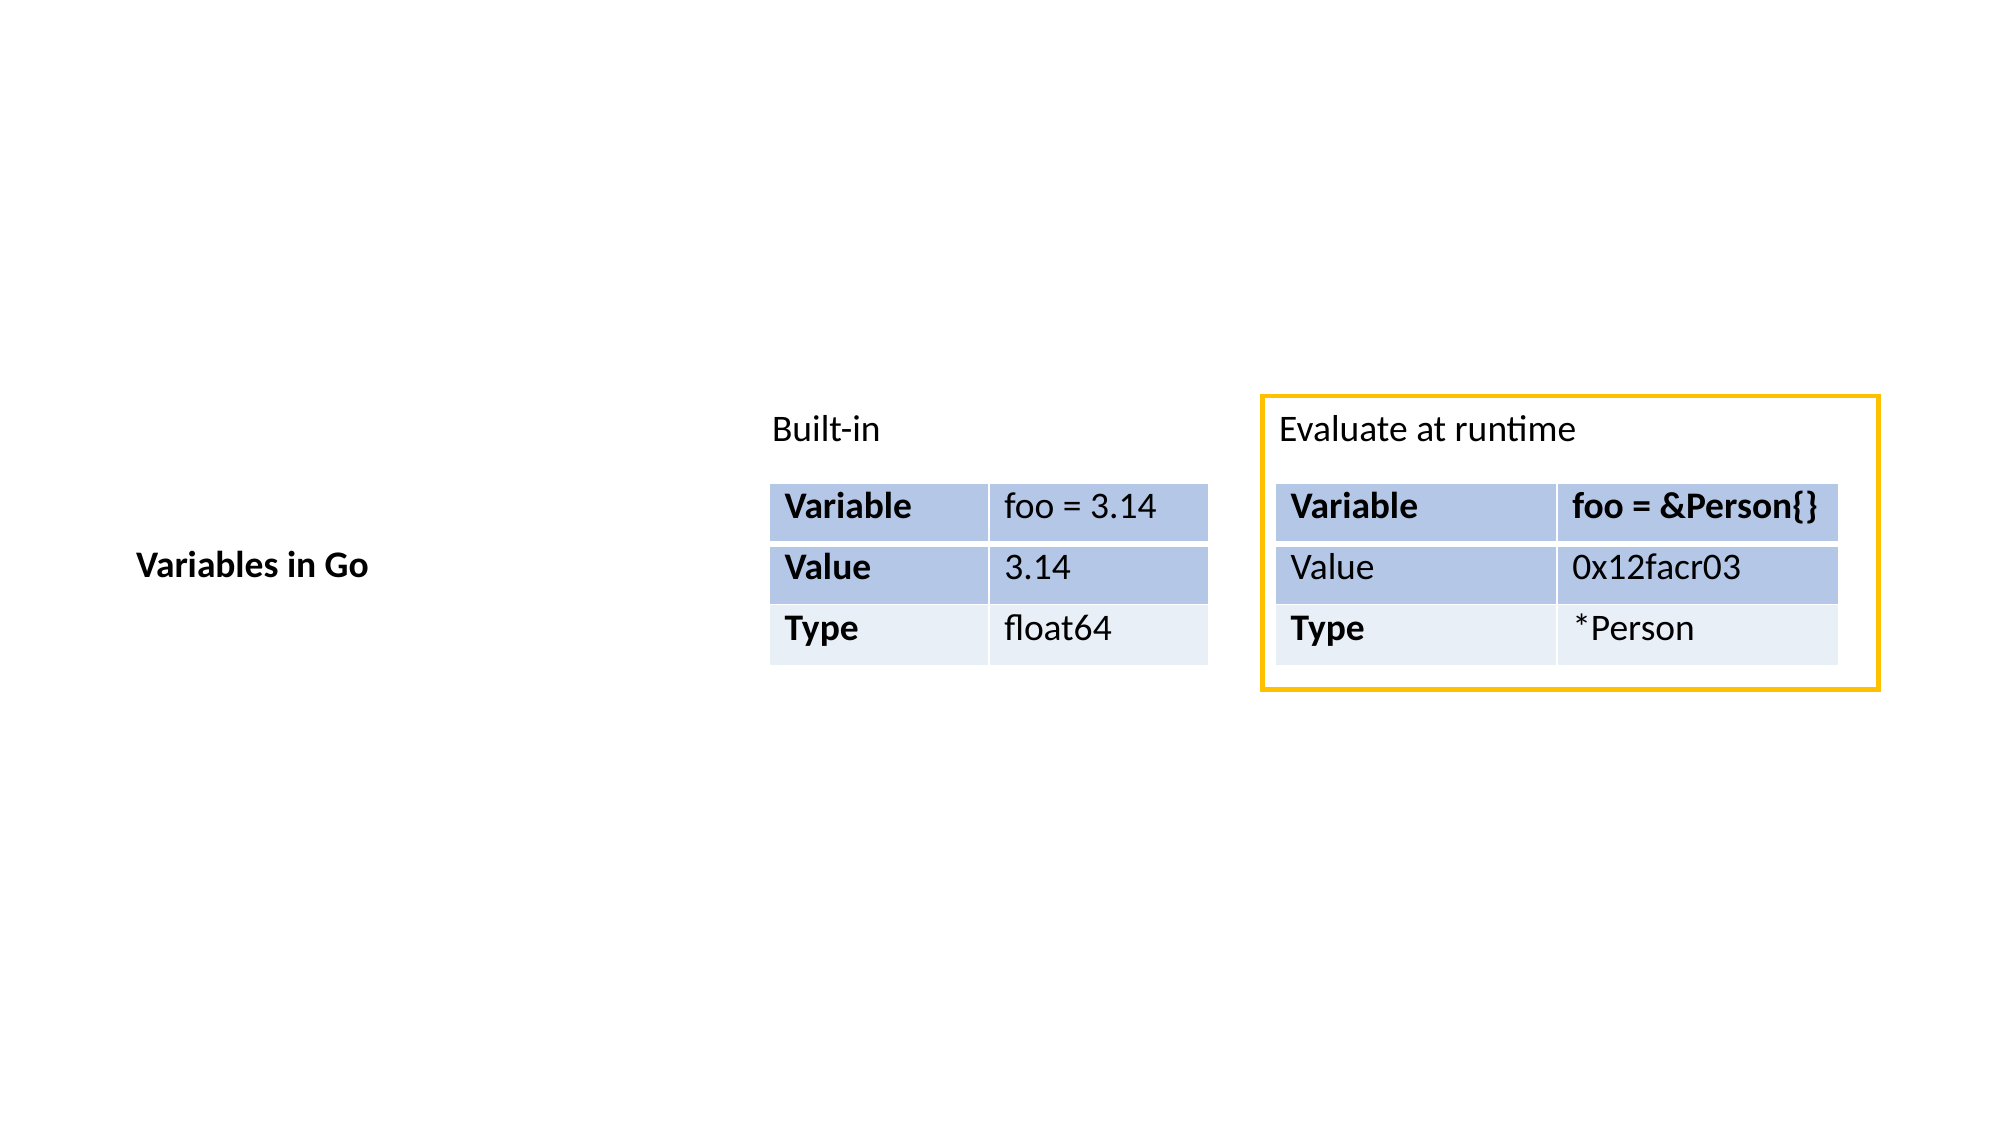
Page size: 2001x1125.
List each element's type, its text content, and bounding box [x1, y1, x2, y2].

text_box [1261, 395, 1880, 691]
table_cell Type [770, 605, 988, 665]
table_cell Value [770, 547, 988, 604]
table_header Variable [770, 484, 988, 541]
text_box Variables in Go [121, 532, 602, 593]
table_cell 3.14 [990, 547, 1208, 604]
table_cell float64 [990, 605, 1208, 665]
table_header foo = 3.14 [990, 484, 1208, 541]
text_box Built-in [757, 396, 896, 456]
